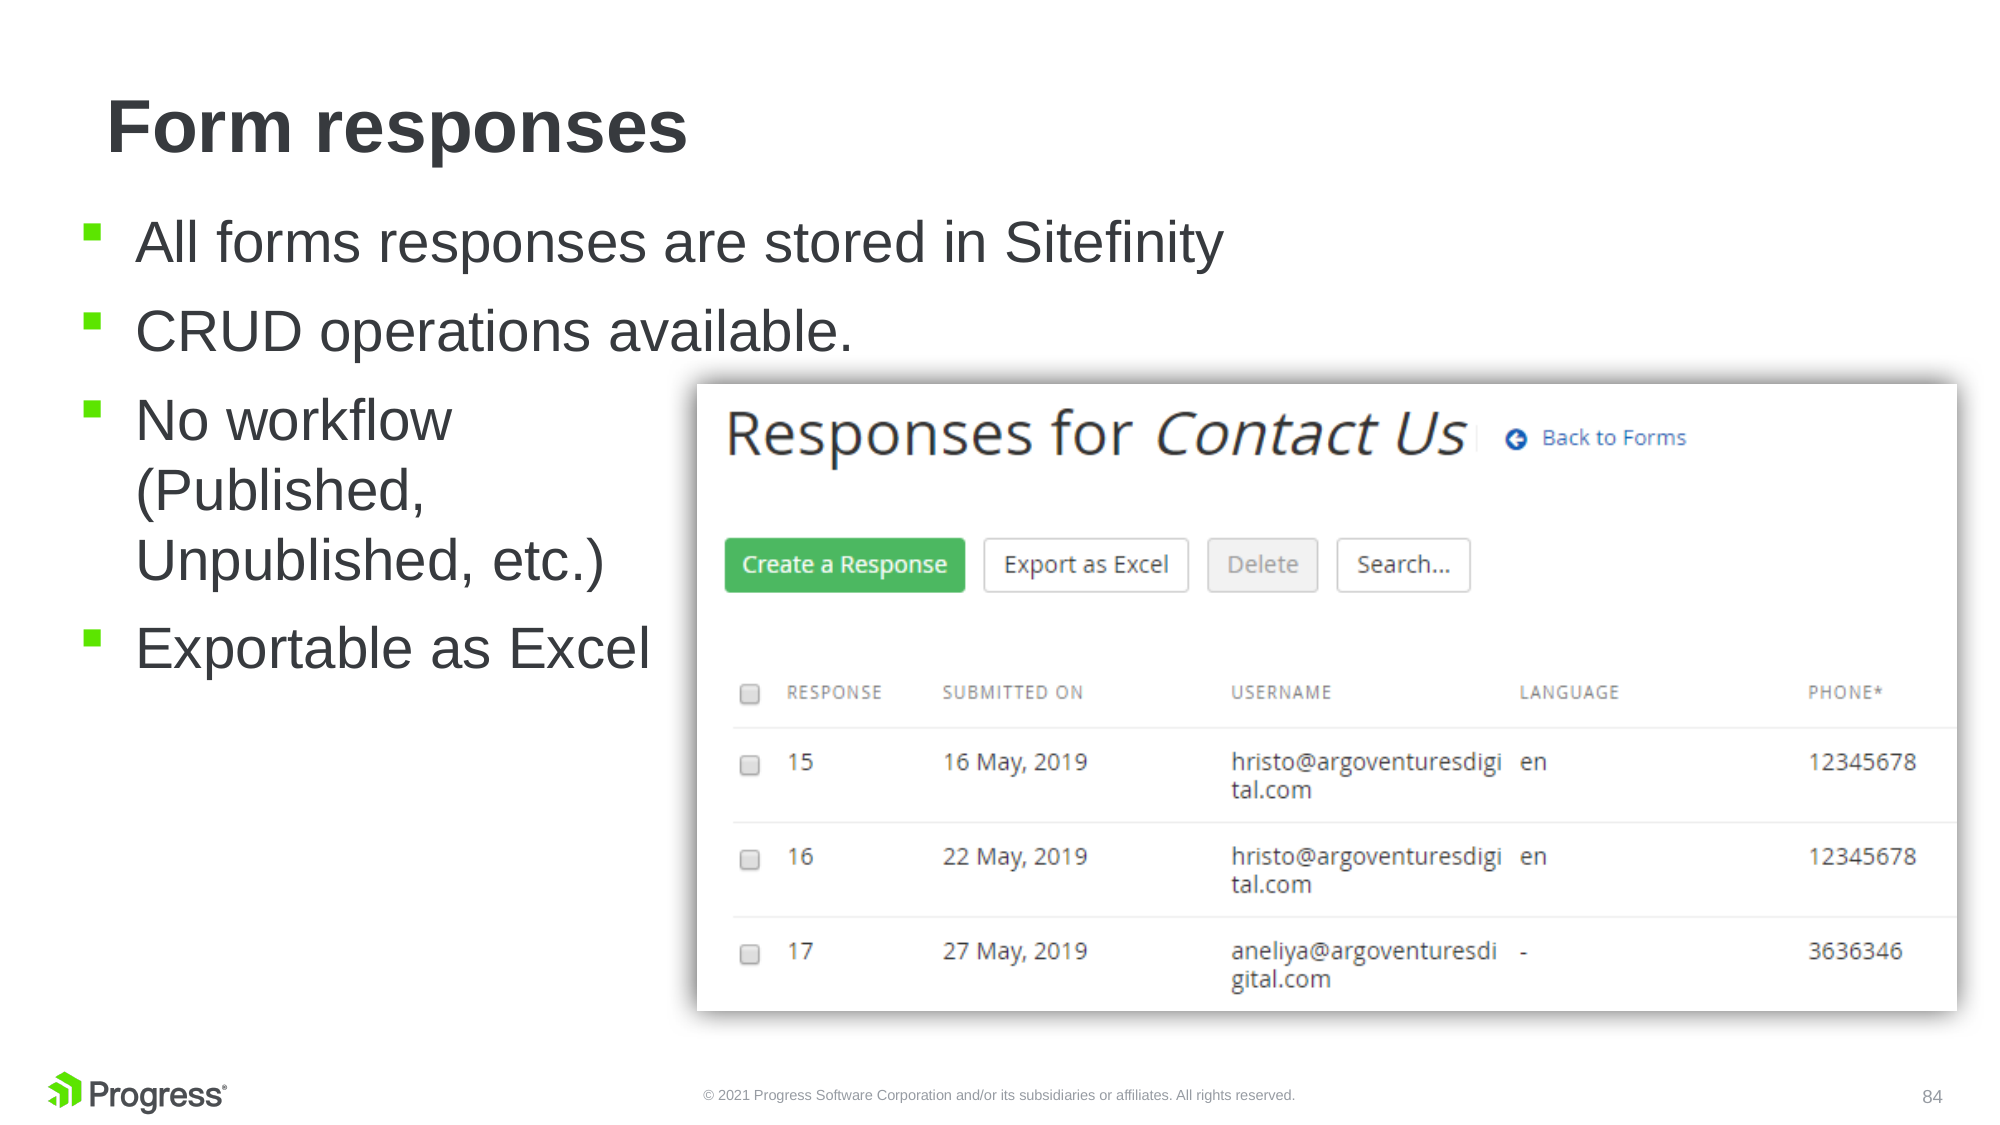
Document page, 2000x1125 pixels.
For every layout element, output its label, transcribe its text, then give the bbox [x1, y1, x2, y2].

title Form responses [91, 80, 1888, 177]
list All forms responses are stored in Sitefinity CRUD operations available. No workflow (Published, Unpublished, etc.) Exportable as Excel [63, 196, 1403, 1046]
picture [696, 384, 1957, 1012]
